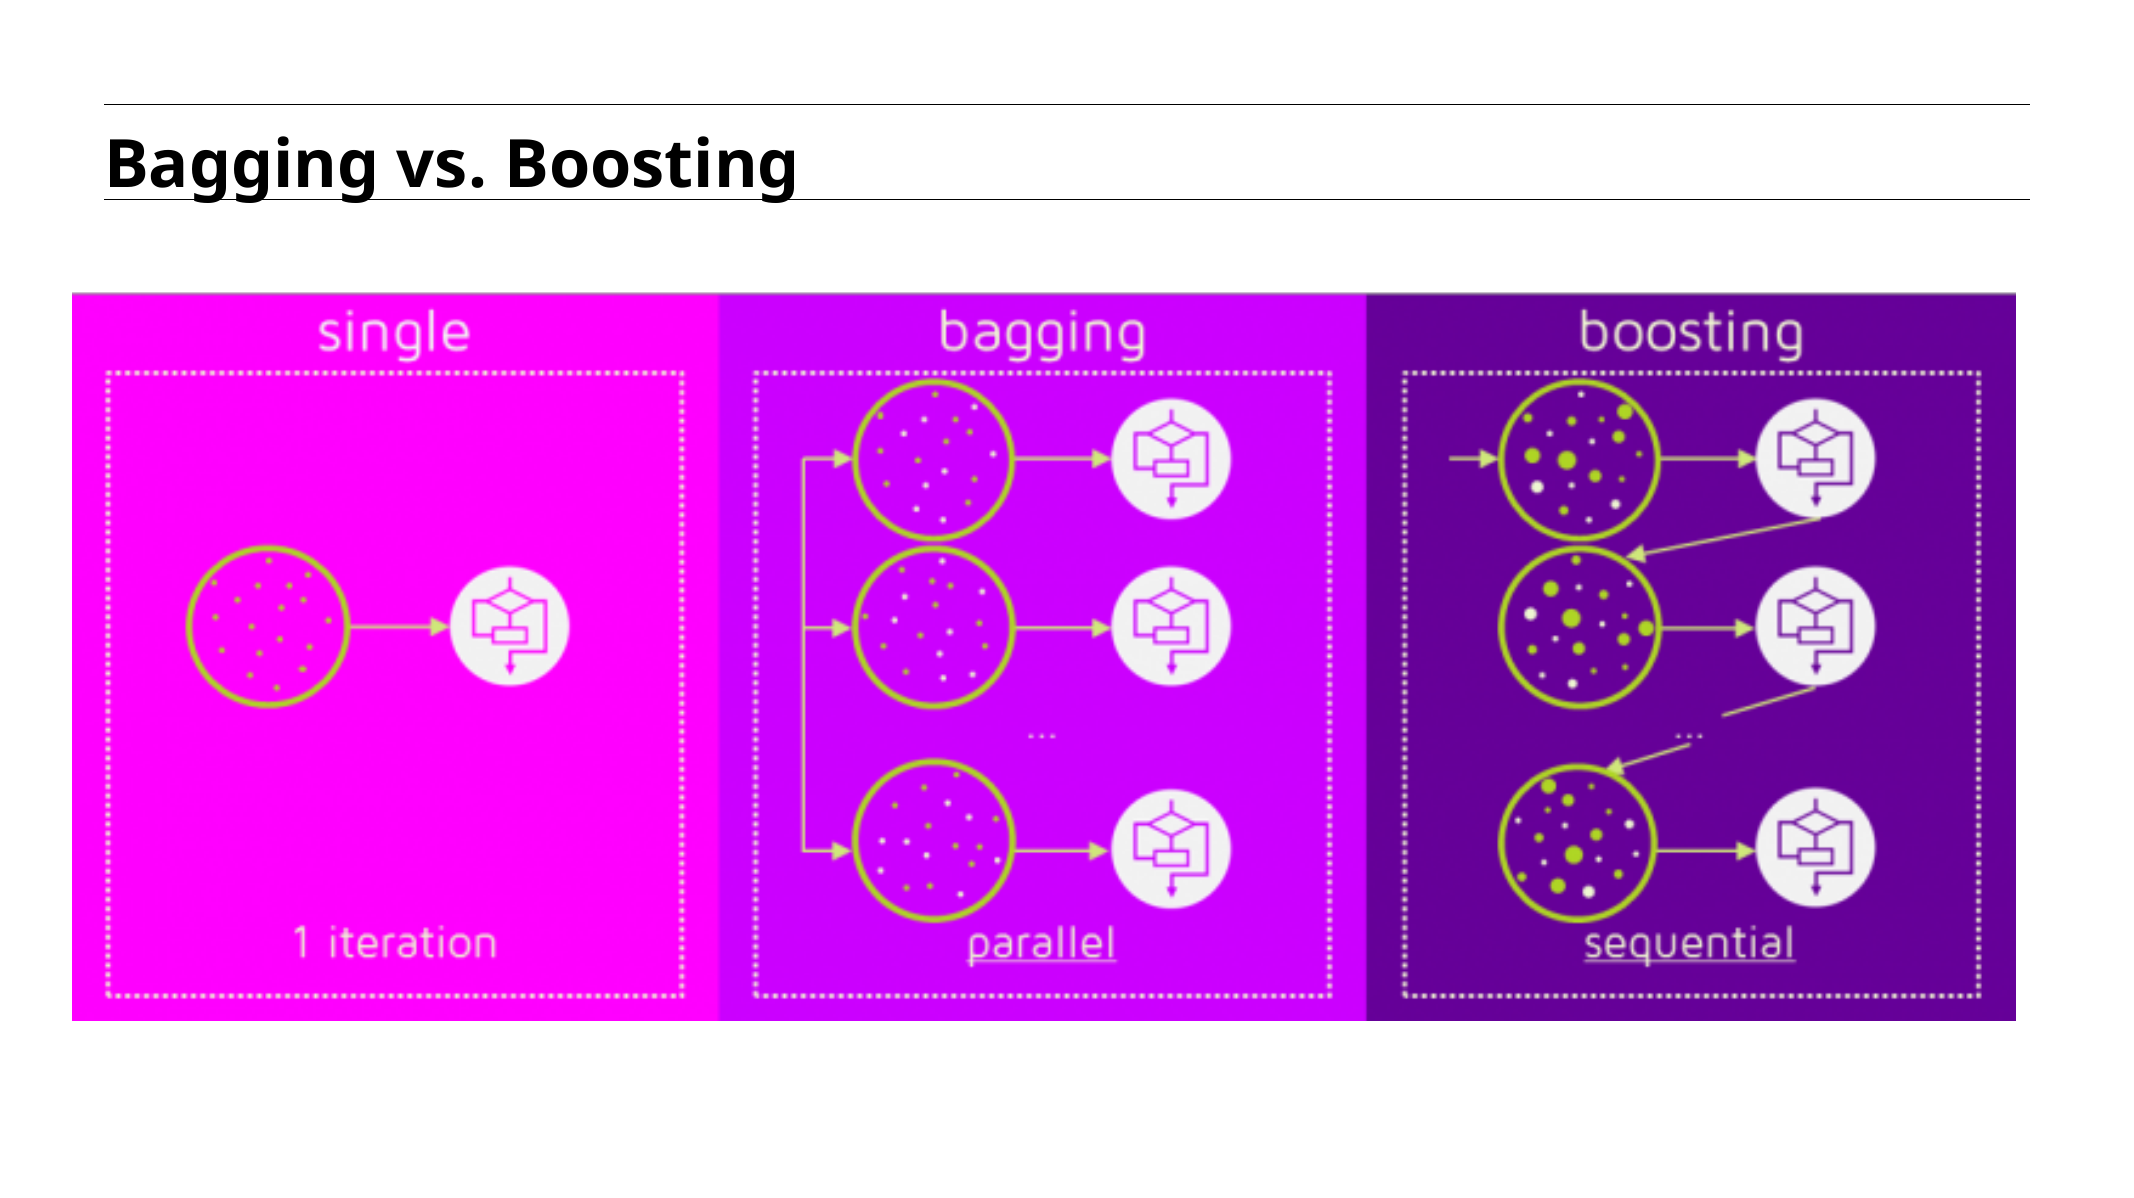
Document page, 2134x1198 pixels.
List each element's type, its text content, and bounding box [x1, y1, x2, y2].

picture [72, 274, 2016, 1021]
text_box Bagging vs. Boosting [104, 120, 2030, 201]
